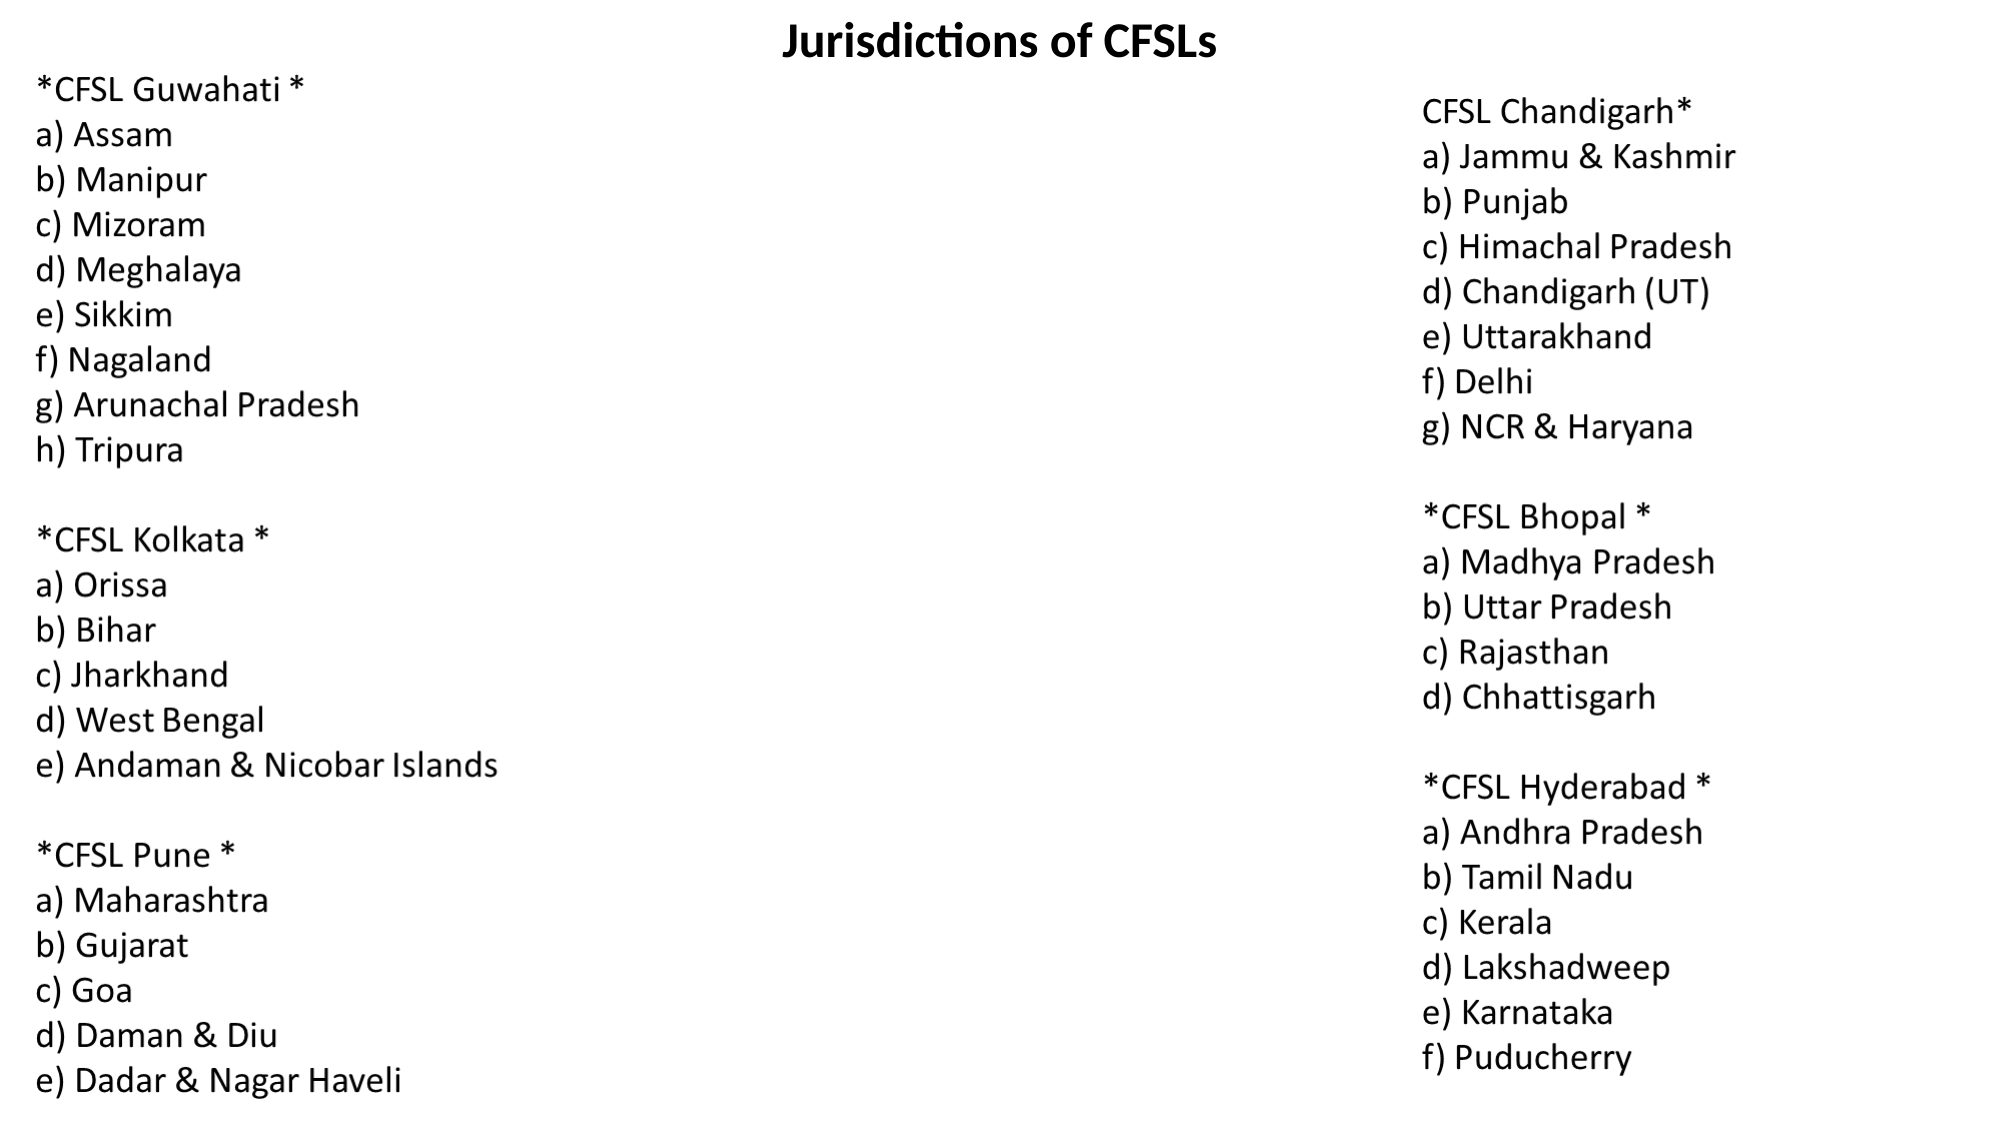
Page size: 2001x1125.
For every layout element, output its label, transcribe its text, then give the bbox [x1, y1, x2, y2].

picture [12, 13, 590, 1125]
text_box Jurisdictions of CFSLs [0, 0, 2000, 75]
picture [1398, 75, 1836, 1115]
